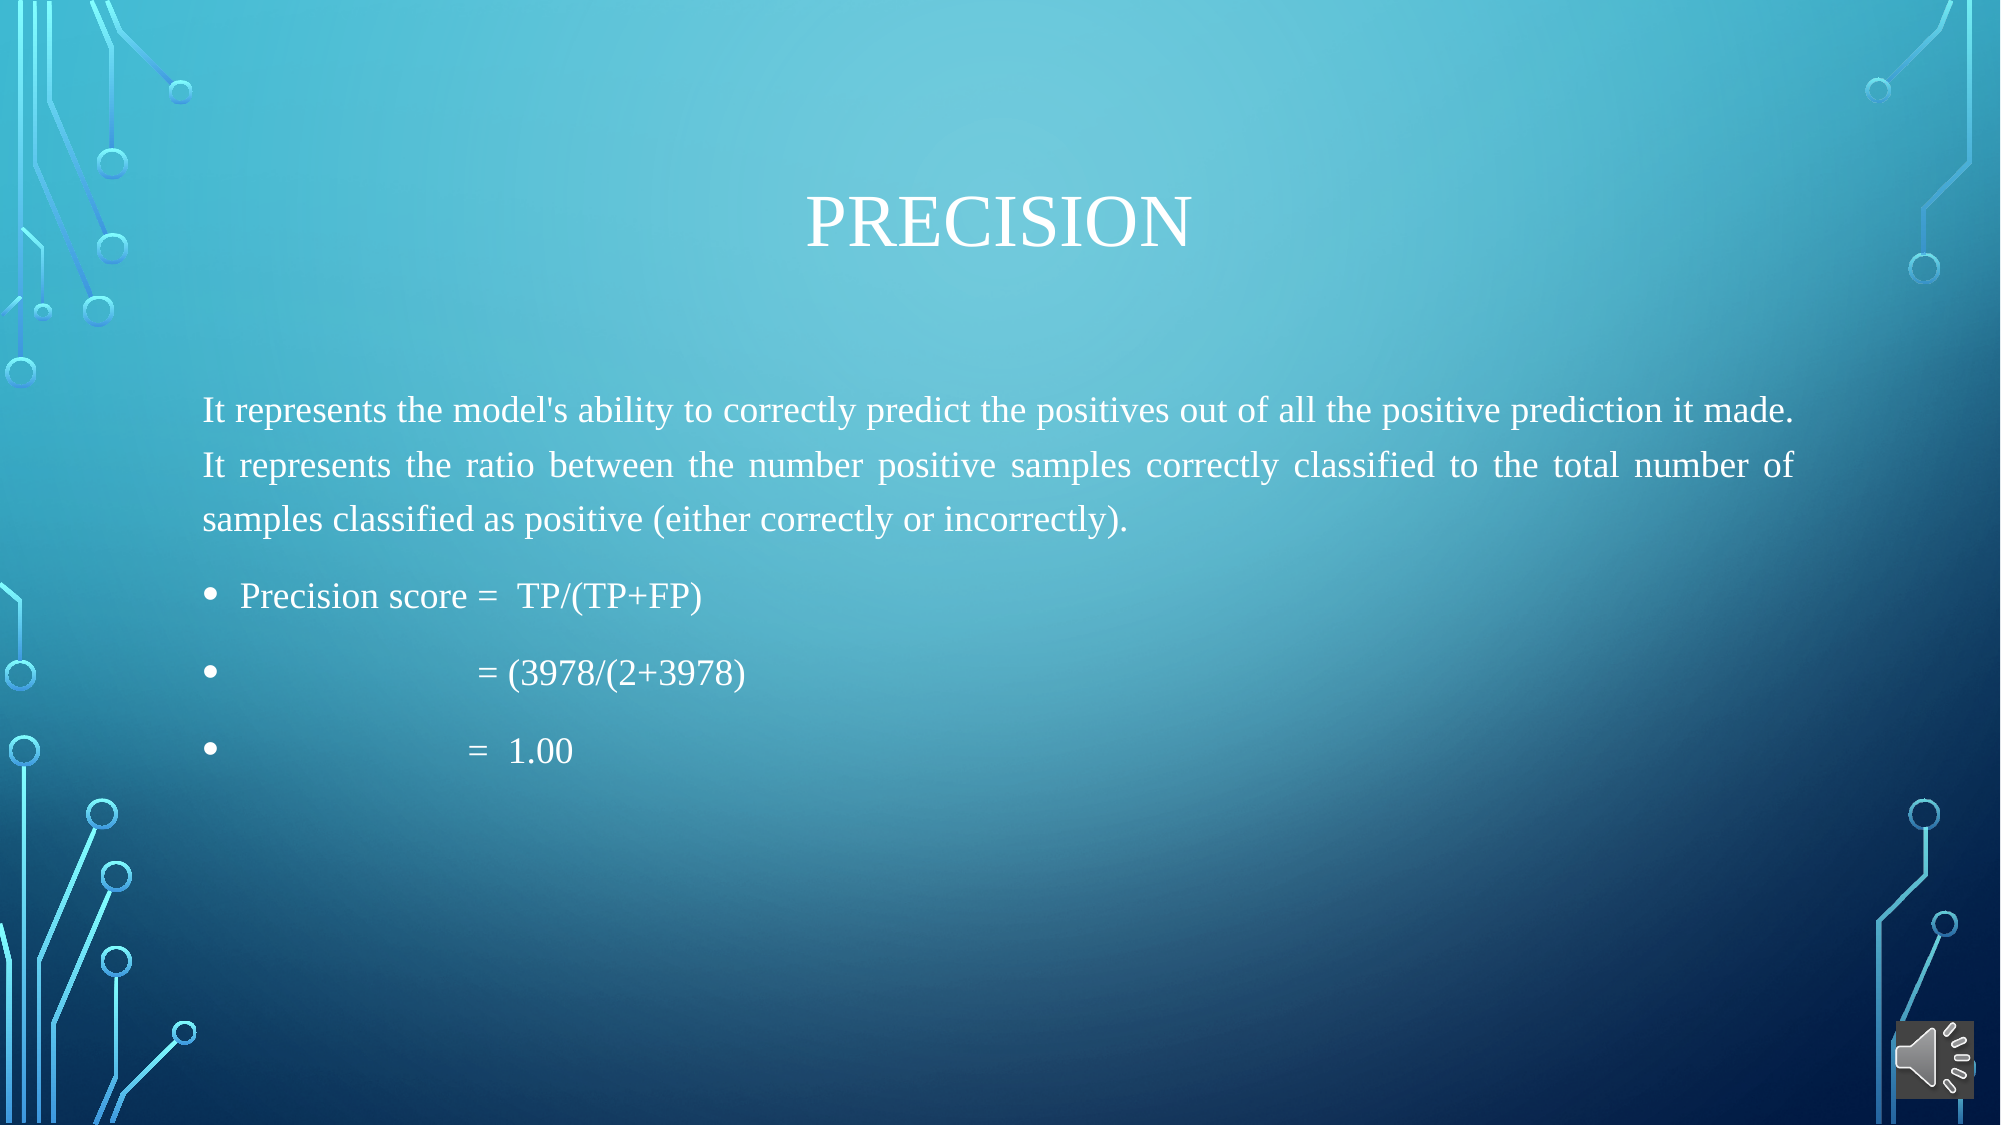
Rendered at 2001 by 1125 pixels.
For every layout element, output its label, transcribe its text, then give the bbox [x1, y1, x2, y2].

picture [1894, 1019, 1976, 1101]
list It represents the model's ability to correctly predict the positives out of all the positive prediction it made. It represents the ratio between the number positive samples correctly classified to the total number of samples classified as positive (either correctly or incorrectly). Precision score = TP/(TP+FP) = (3978/(2+3978) = 1.00 [187, 369, 1813, 950]
title Precision [187, 101, 1813, 344]
